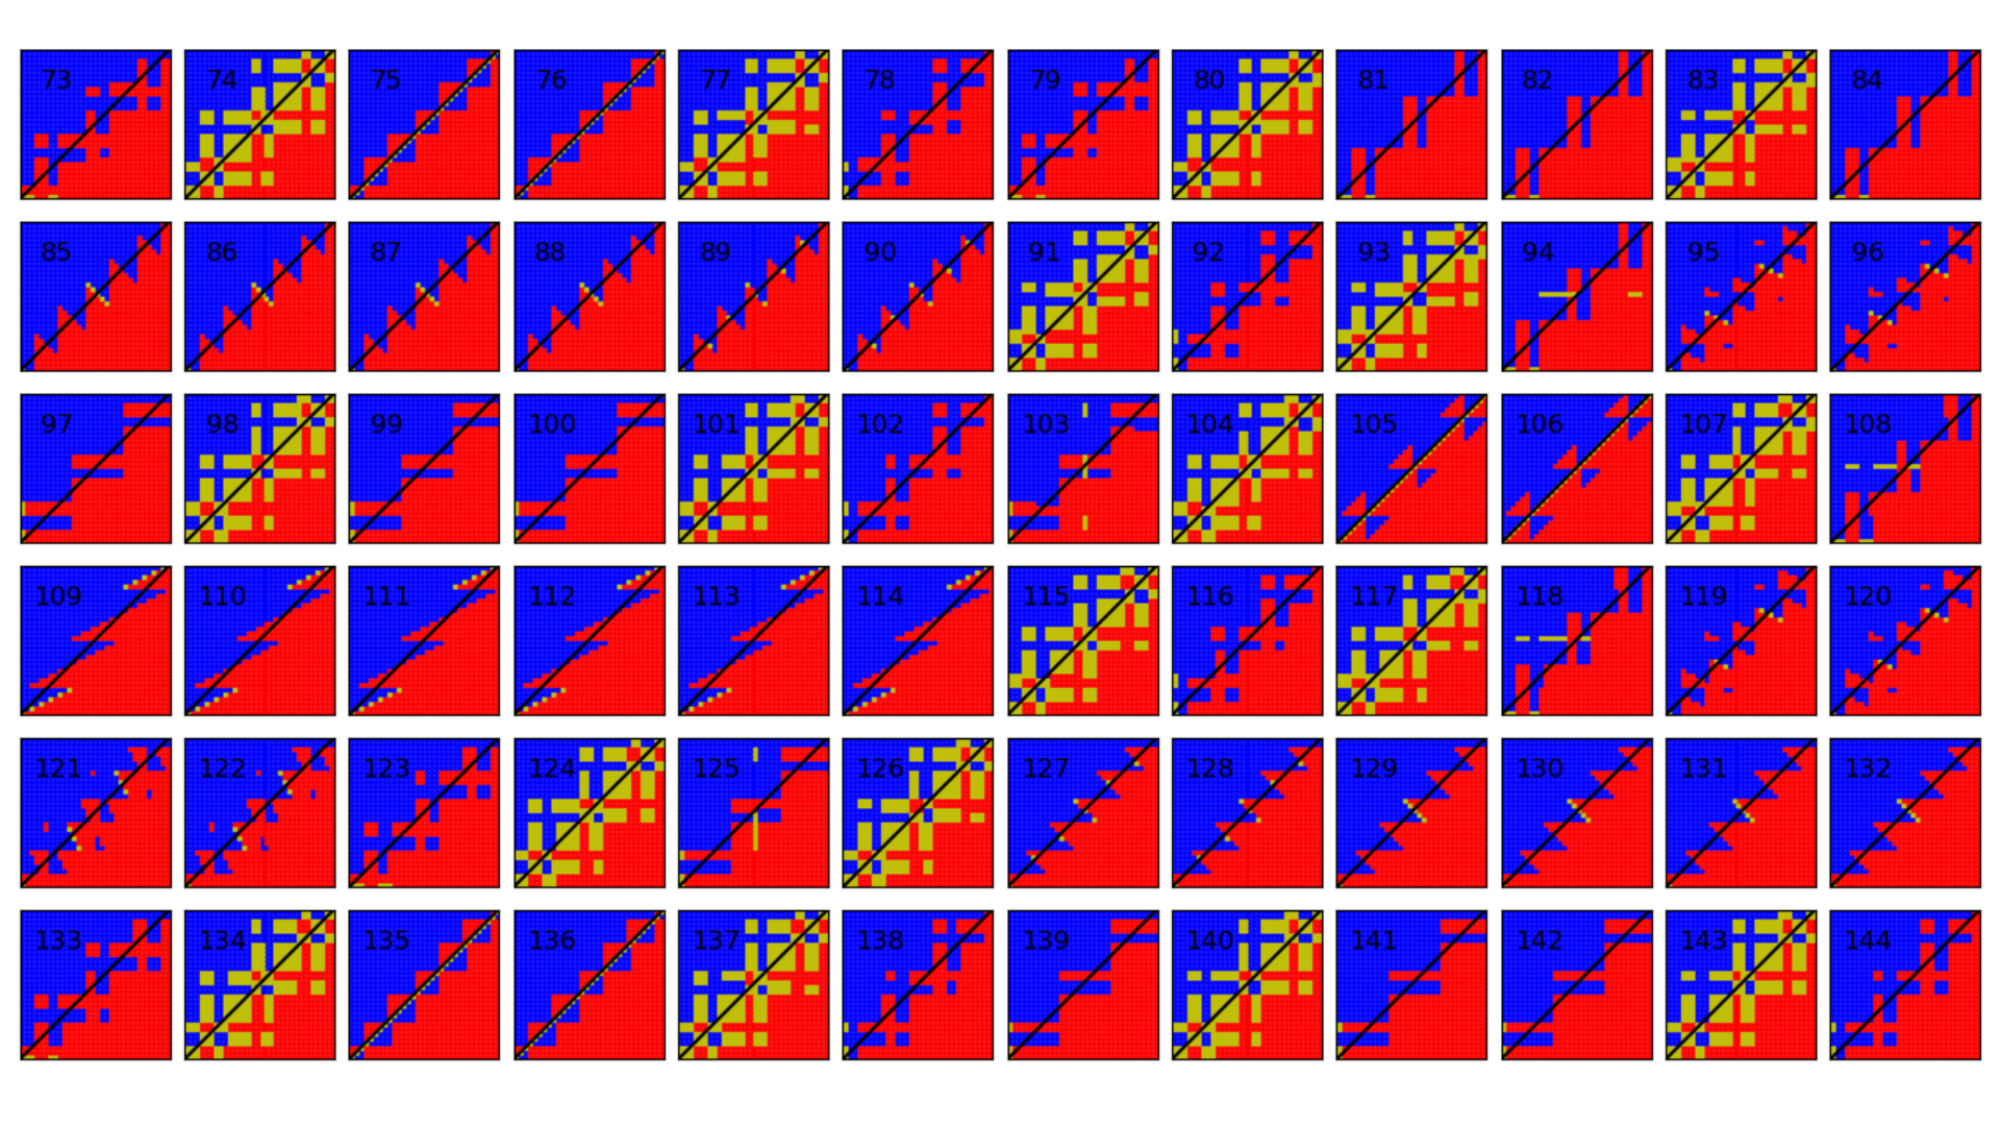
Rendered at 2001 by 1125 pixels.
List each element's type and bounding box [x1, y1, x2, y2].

picture [14, 48, 1987, 1067]
